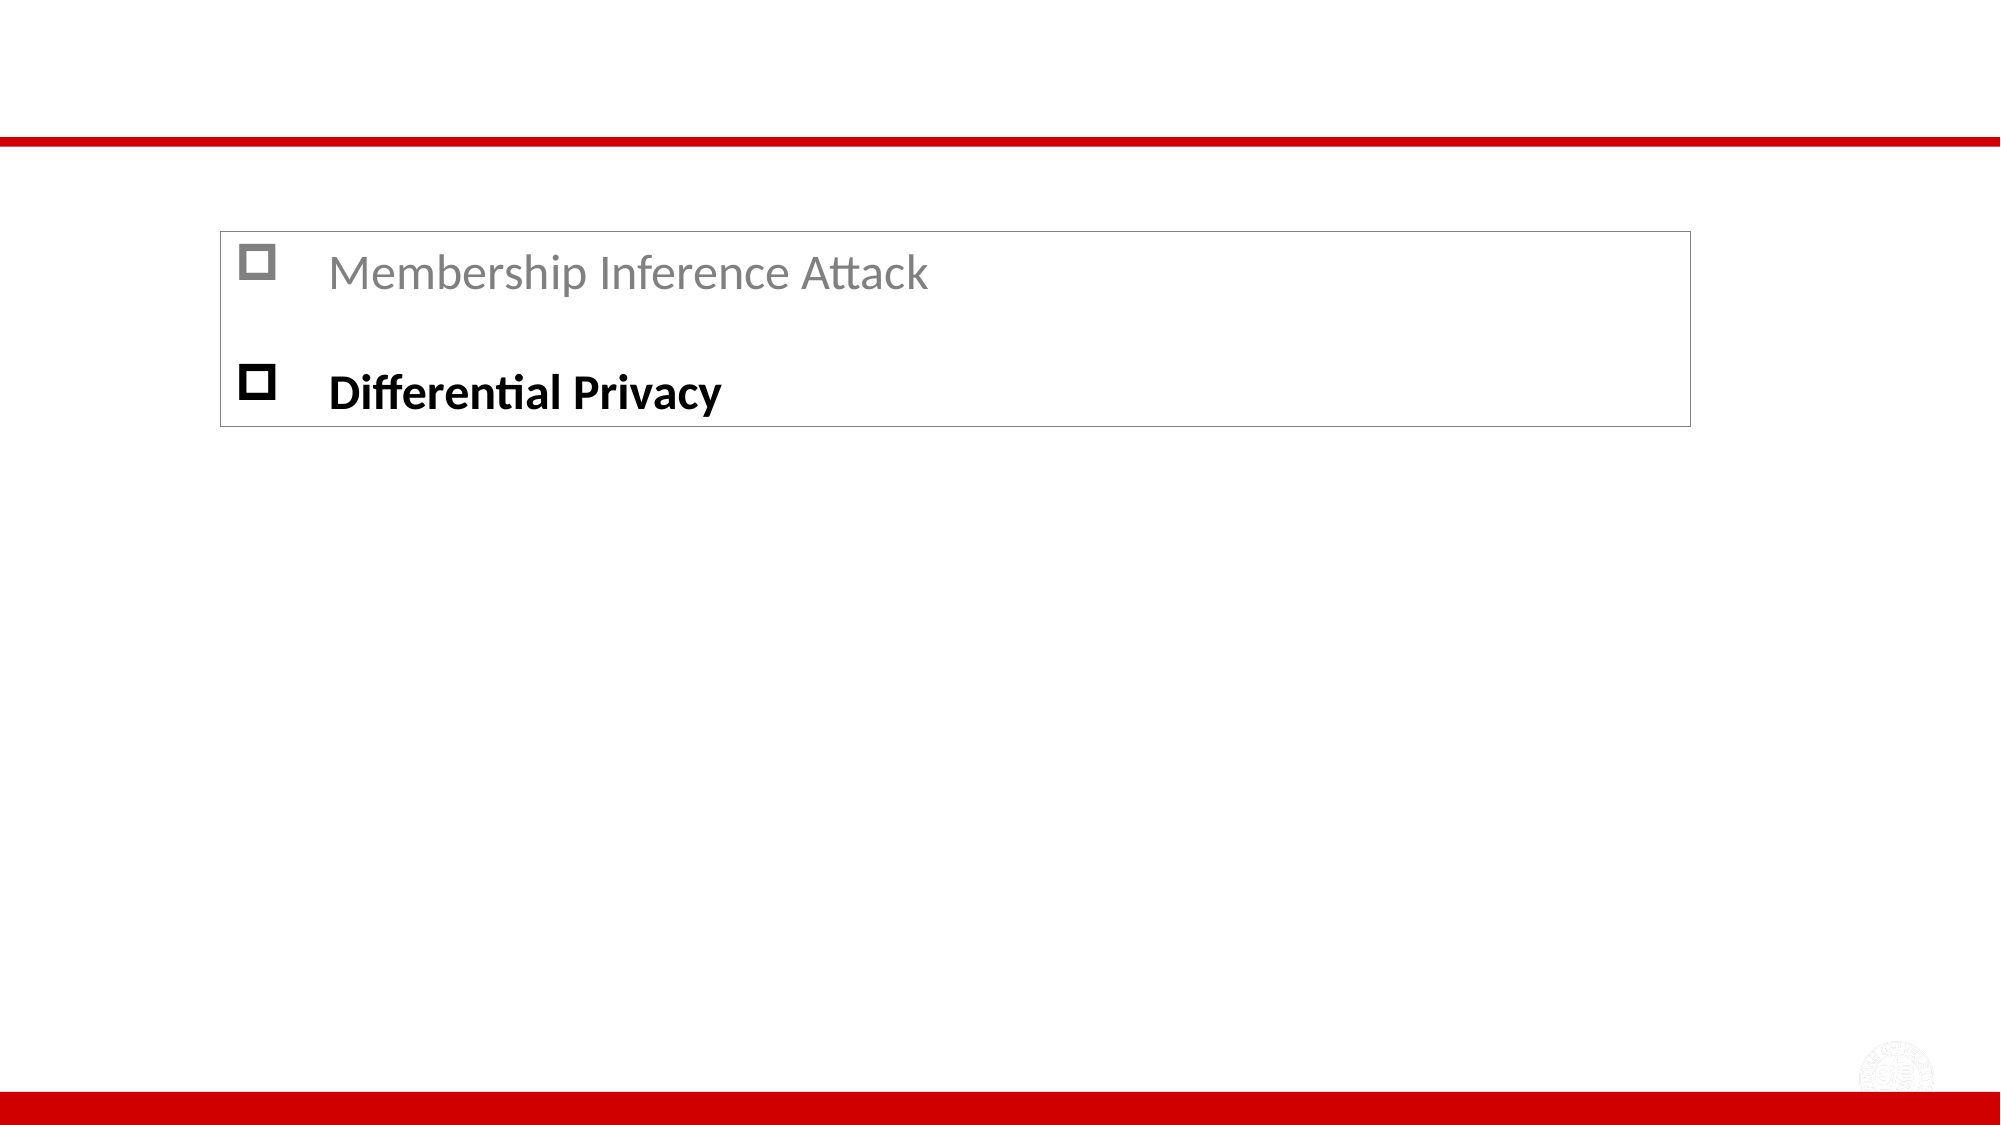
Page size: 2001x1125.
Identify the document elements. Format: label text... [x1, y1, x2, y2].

text_box Membership Inference Attack Differential Privacy [220, 231, 1691, 427]
